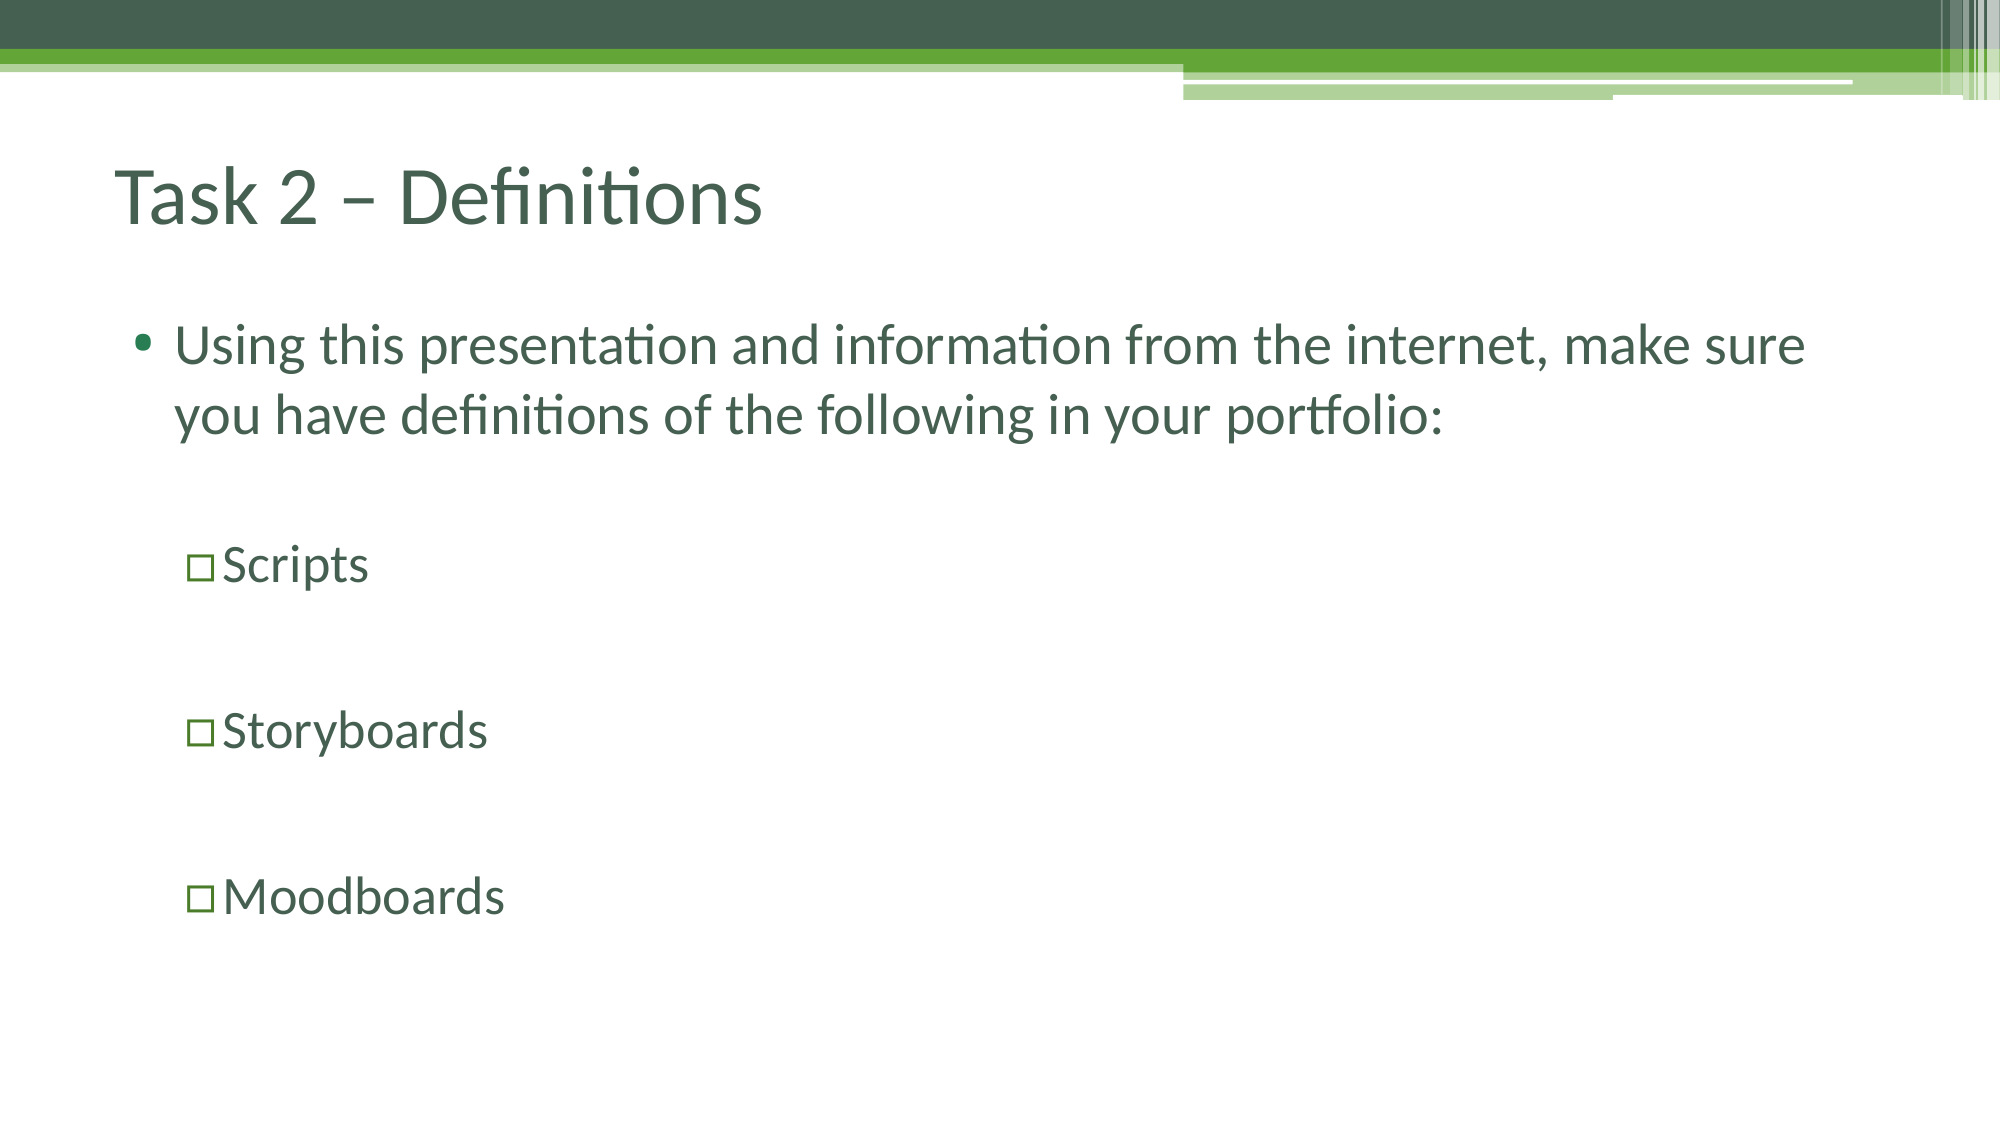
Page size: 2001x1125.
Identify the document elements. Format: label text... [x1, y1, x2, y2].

title Task 2 – Definitions [99, 130, 1900, 253]
list Using this presentation and information from the internet, make sure you have definitions of the following in your portfolio: Scripts Storyboards Moodboards [99, 298, 1900, 1079]
